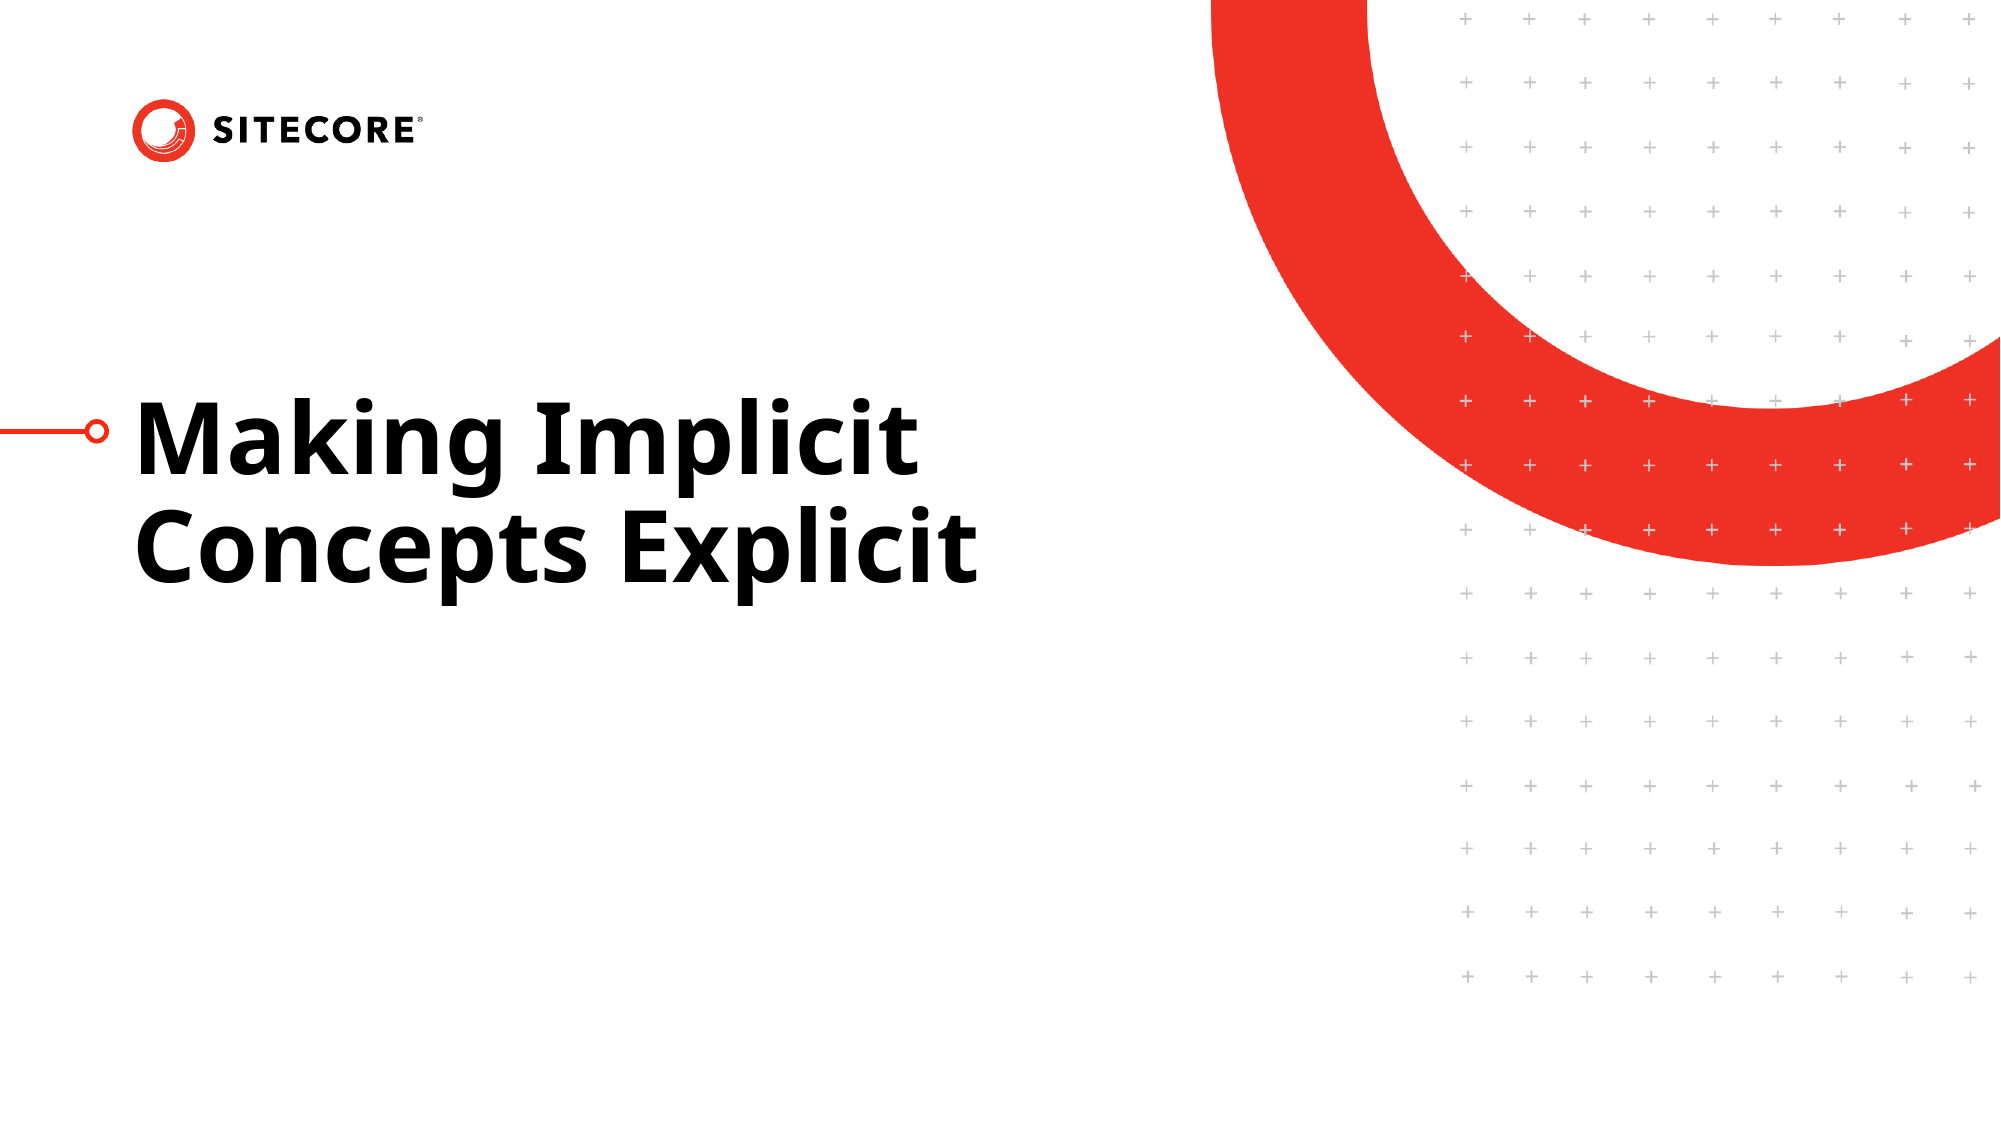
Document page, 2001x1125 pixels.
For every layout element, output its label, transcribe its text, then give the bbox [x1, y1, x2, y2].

picture [0, 0, 2000, 1125]
list Making Implicit Concepts Explicit [132, 388, 1278, 882]
picture [90, 424, 104, 438]
